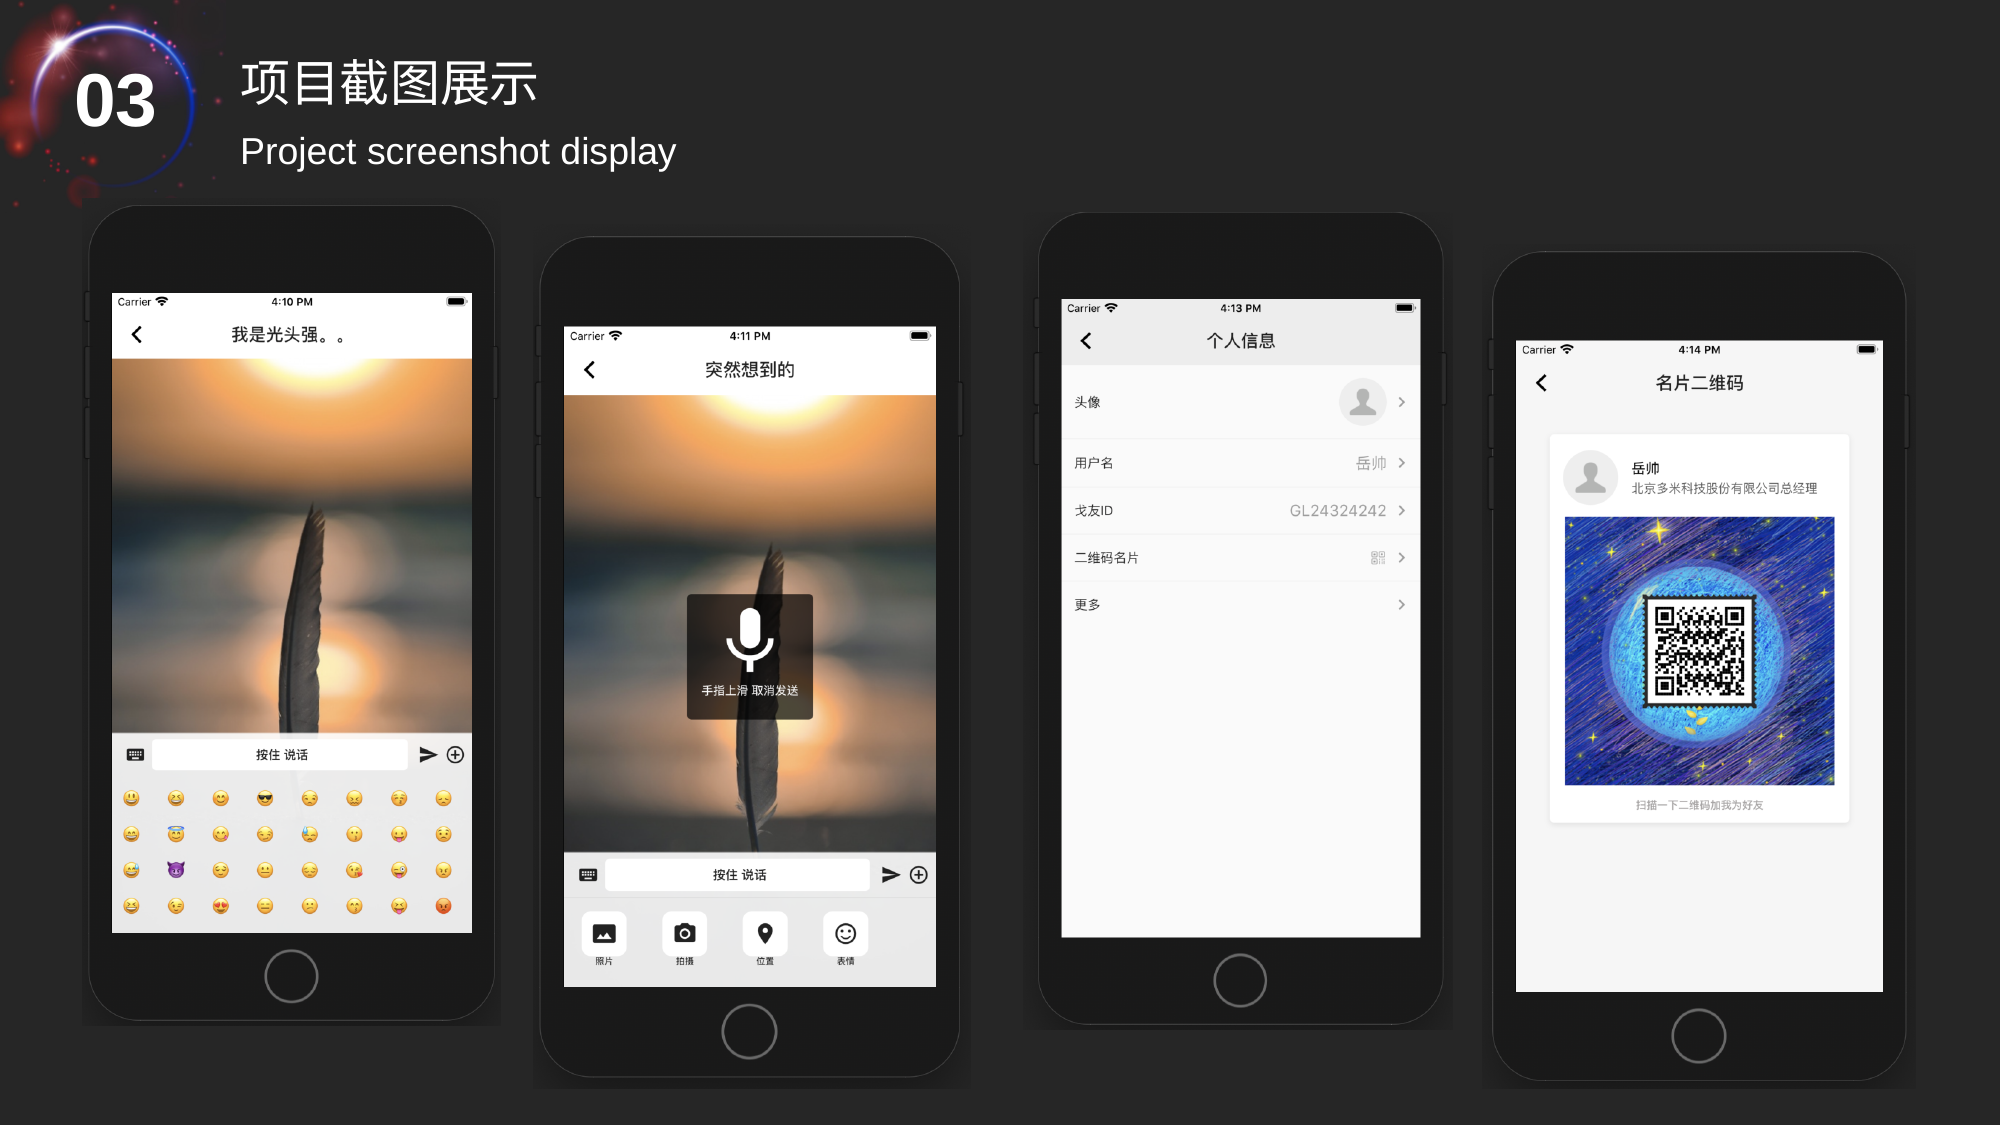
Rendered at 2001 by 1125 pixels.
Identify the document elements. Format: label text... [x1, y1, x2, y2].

text_box 项目截图展示 [226, 43, 556, 119]
picture [1482, 244, 1916, 1089]
picture [1023, 212, 1453, 1030]
picture [0, 0, 501, 1026]
text_box Project screenshot display [226, 119, 821, 180]
picture [533, 224, 971, 1089]
